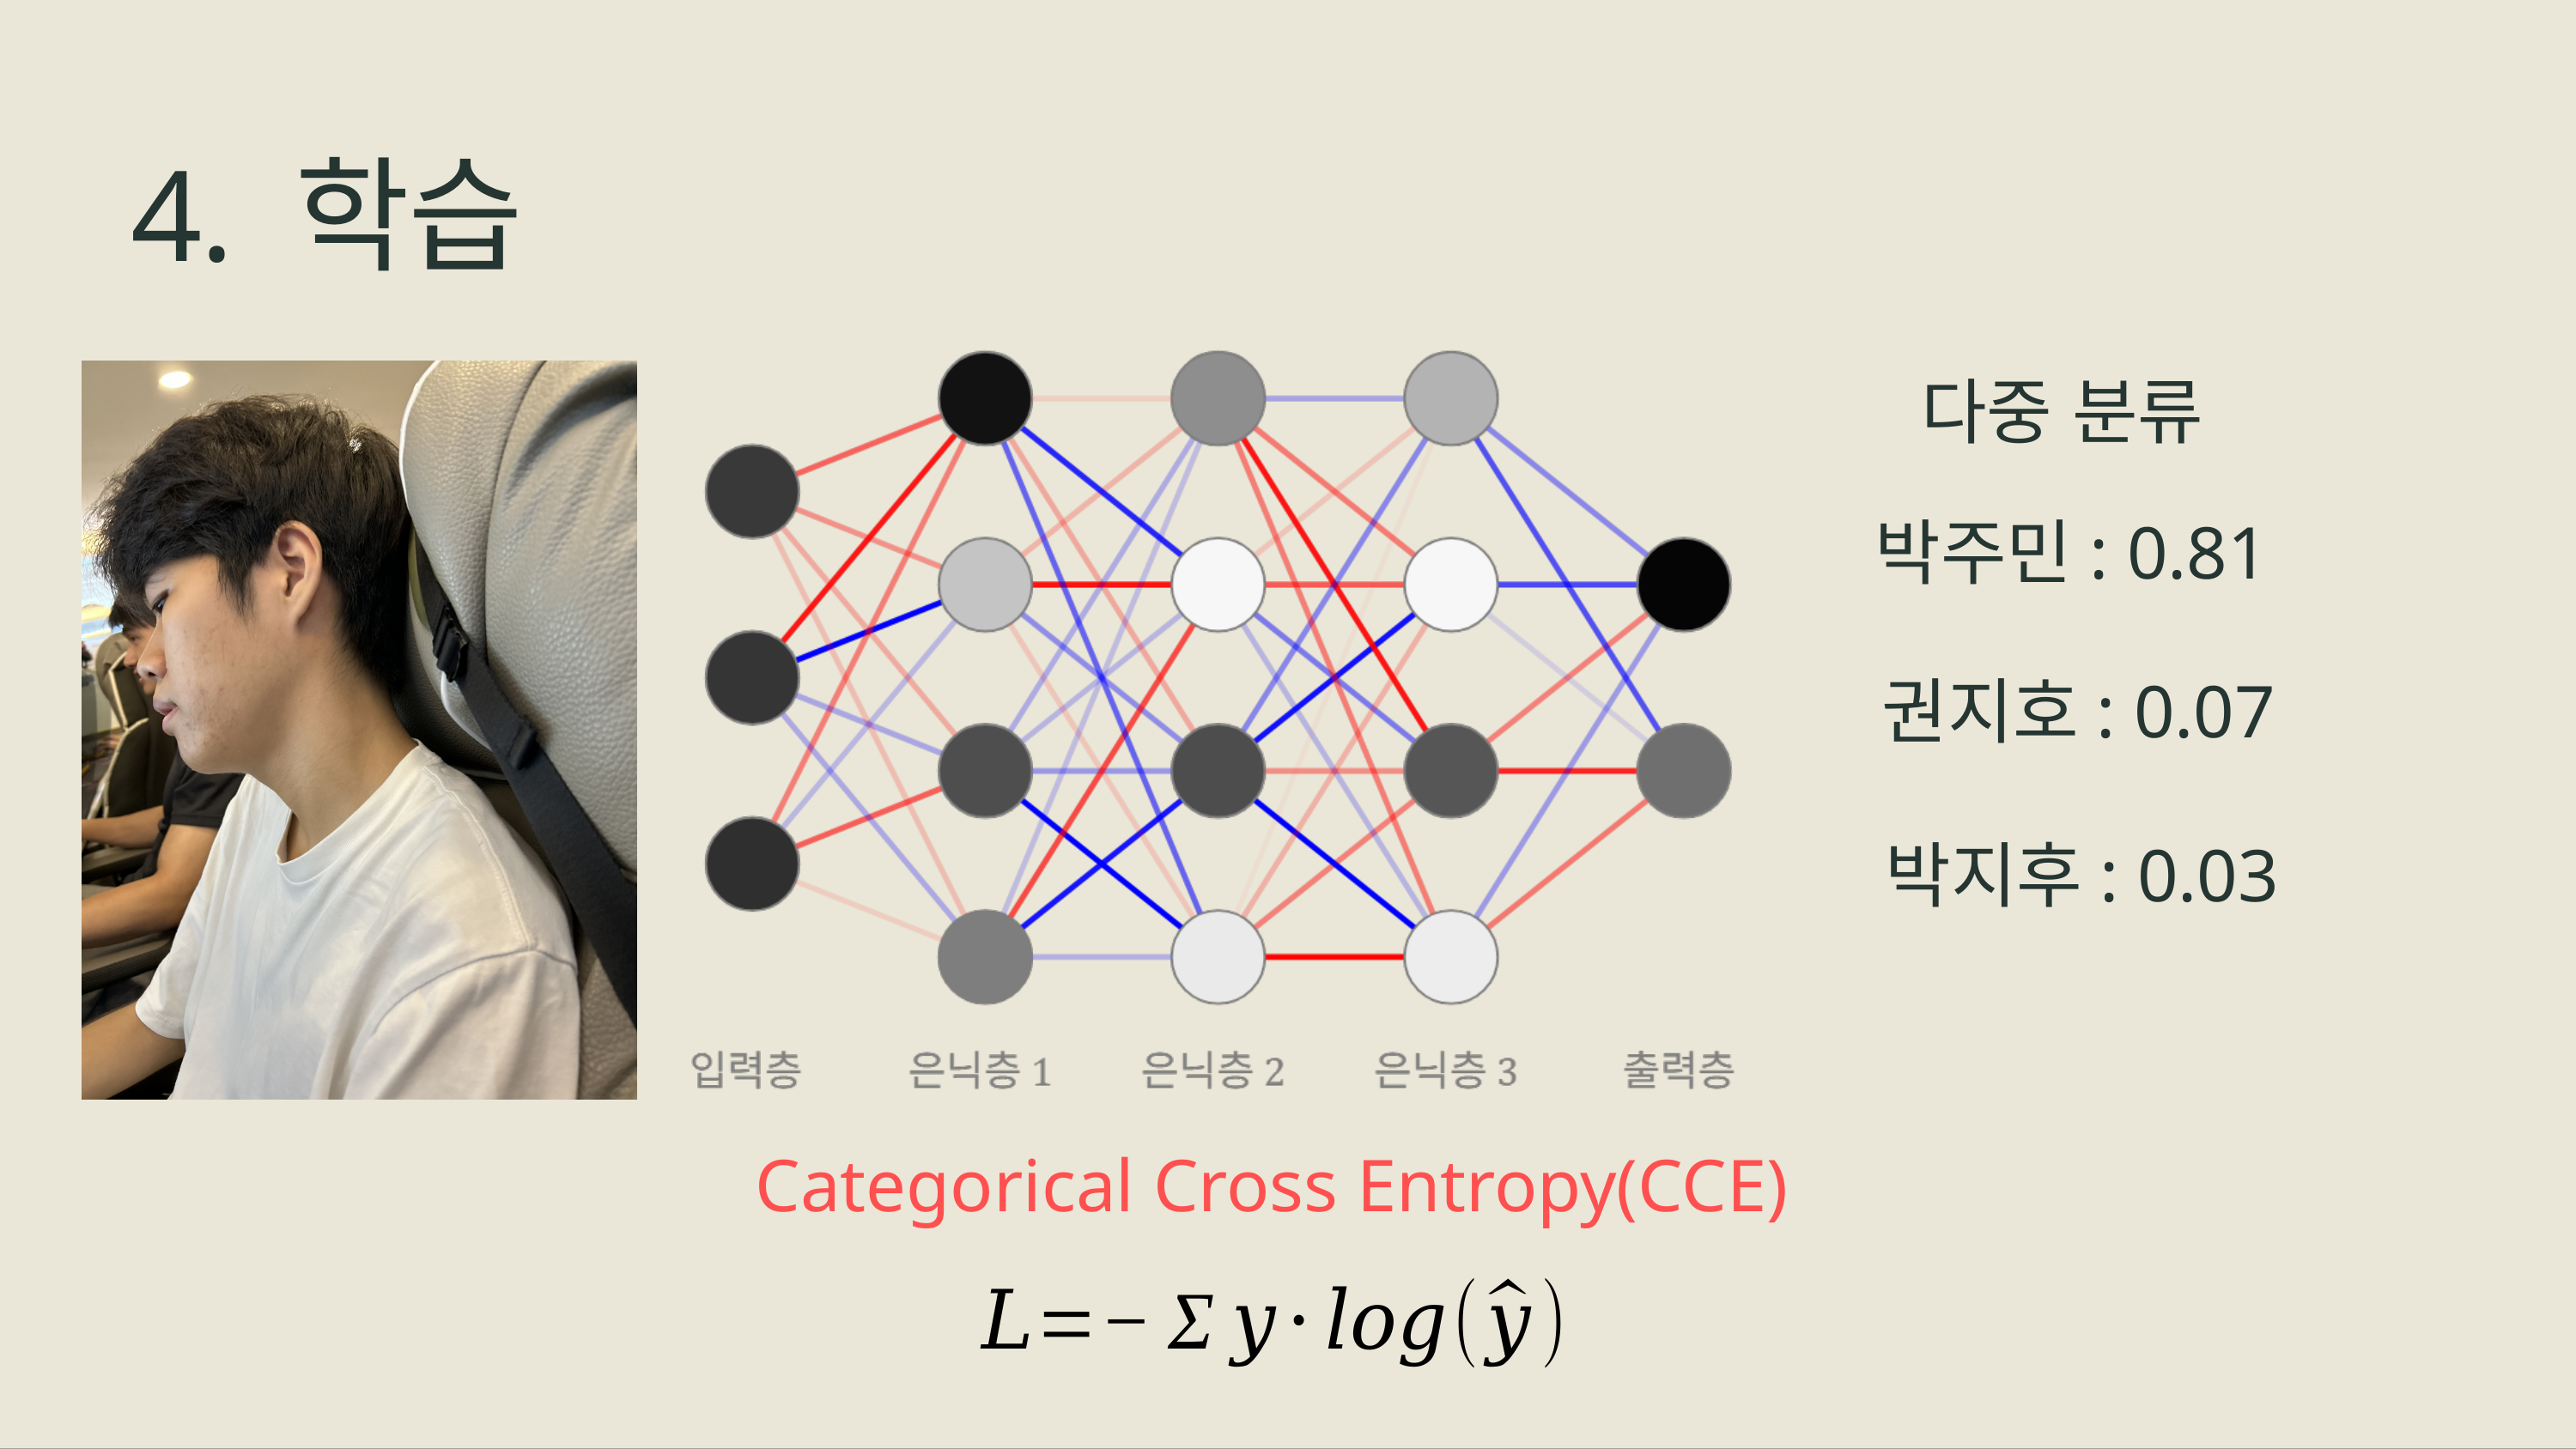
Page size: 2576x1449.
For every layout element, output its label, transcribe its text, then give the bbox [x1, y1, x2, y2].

title 4. 학습 [129, 134, 1932, 379]
text_box Categorical Cross Entropy(CCE) [743, 1149, 1802, 1233]
text_box 박지후: 0.03 [1873, 823, 2292, 922]
text_box 다중 분류 [1908, 361, 2217, 459]
text_box 박주민: 0.81 [1862, 500, 2281, 600]
text_box 권지호: 0.07 [1869, 659, 2288, 759]
picture [82, 305, 1801, 1143]
